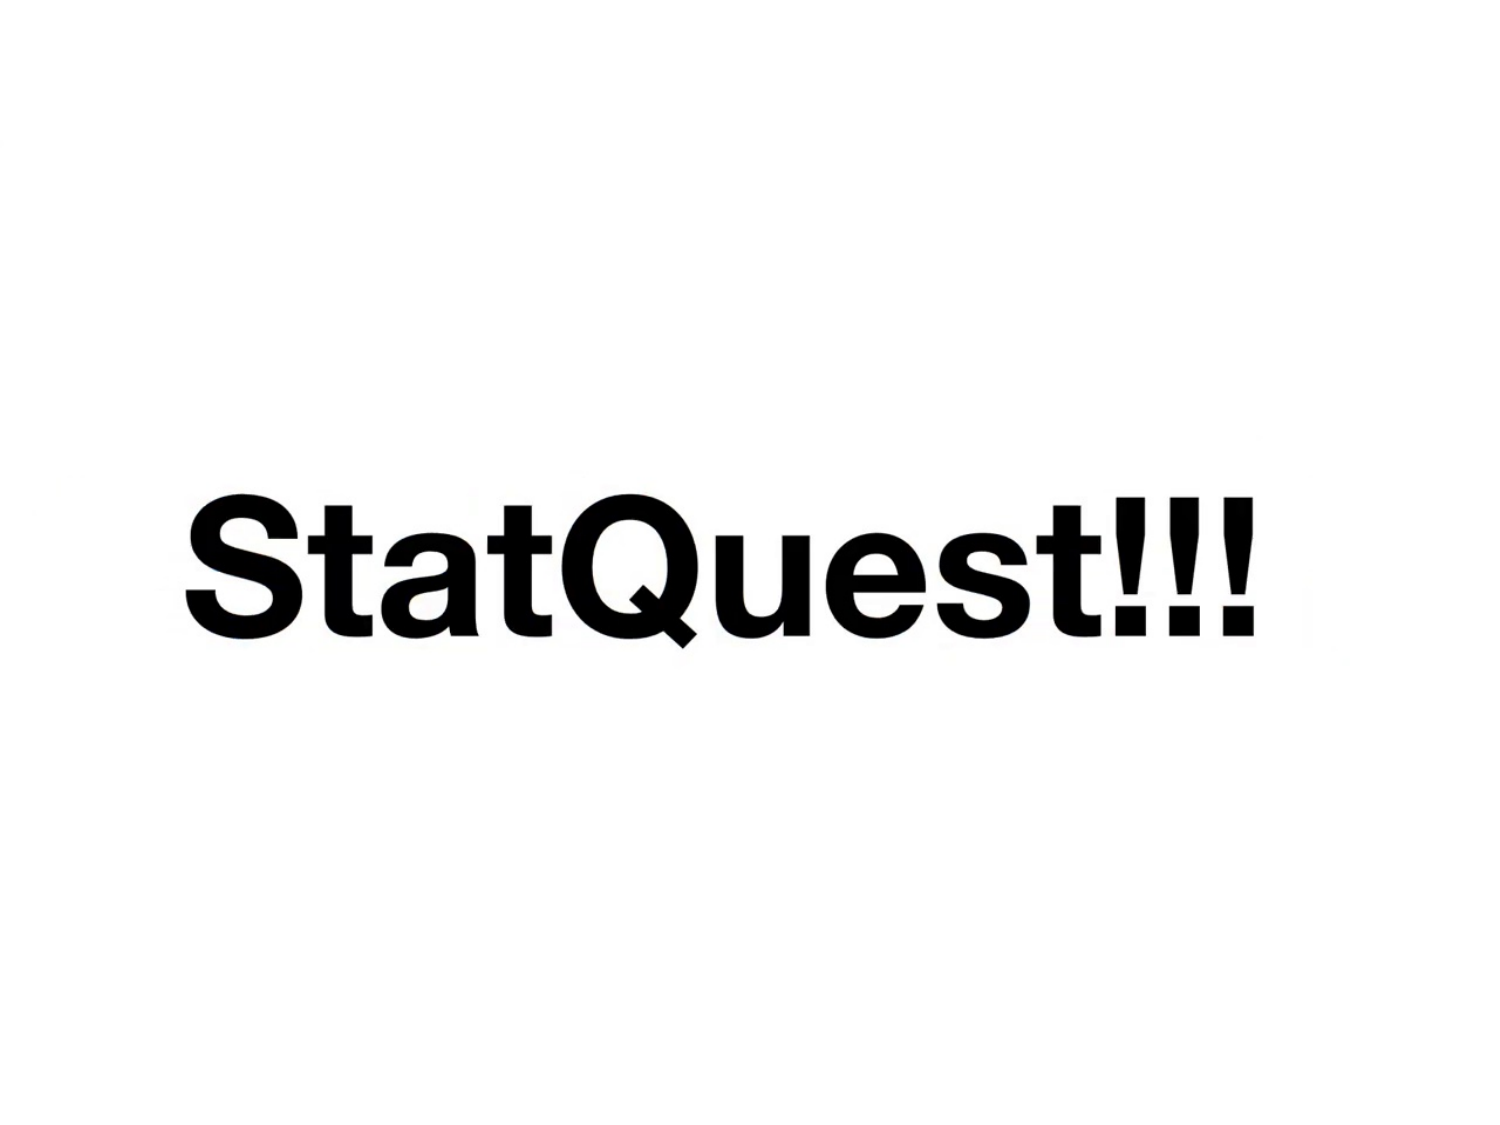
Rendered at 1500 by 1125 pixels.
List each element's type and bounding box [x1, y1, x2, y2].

picture [0, 140, 1500, 985]
